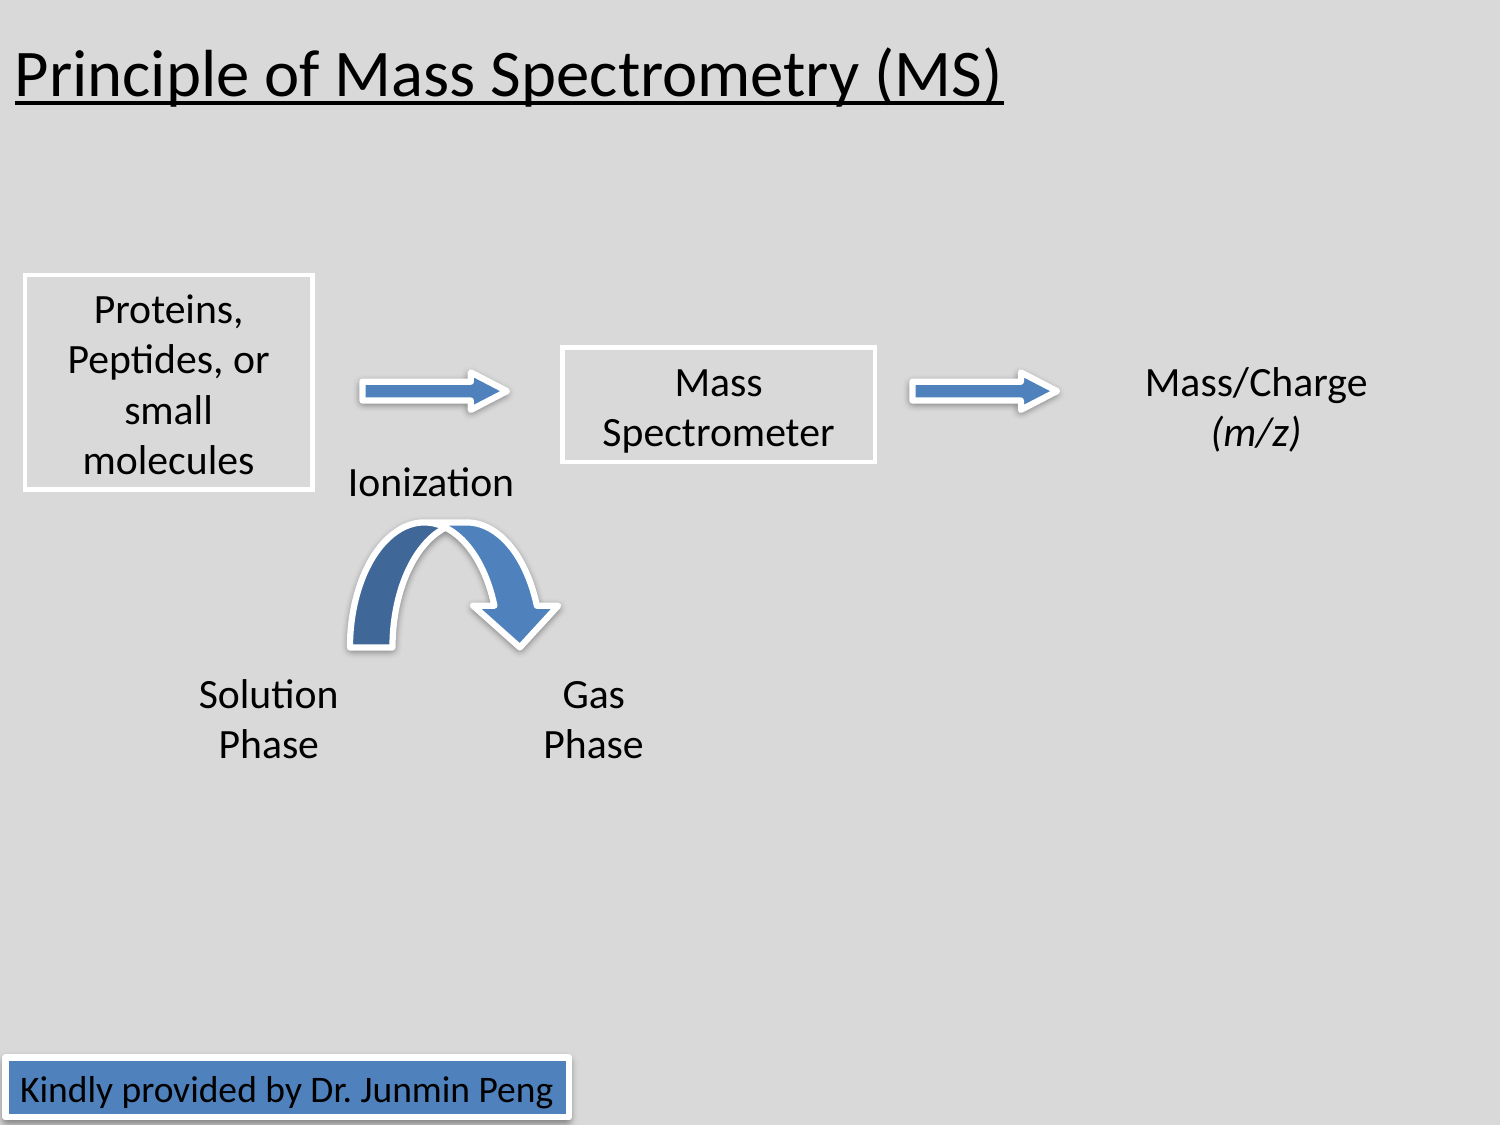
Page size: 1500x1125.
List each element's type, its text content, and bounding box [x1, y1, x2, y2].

text_box Solution Phase [149, 659, 388, 775]
text_box Principle of Mass Spectrometry (MS) [0, 22, 1500, 117]
text_box Kindly provided by Dr. Junmin Peng [2, 1054, 572, 1120]
text_box Mass Spectrometer [562, 347, 875, 463]
text_box [359, 369, 511, 413]
text_box [909, 369, 1061, 413]
text_box Mass/Charge (m/z) [1099, 347, 1413, 463]
text_box [346, 519, 561, 651]
text_box Gas Phase [474, 659, 713, 775]
text_box Ionization [312, 447, 550, 513]
text_box Proteins, Peptides, or small molecules [24, 274, 313, 490]
